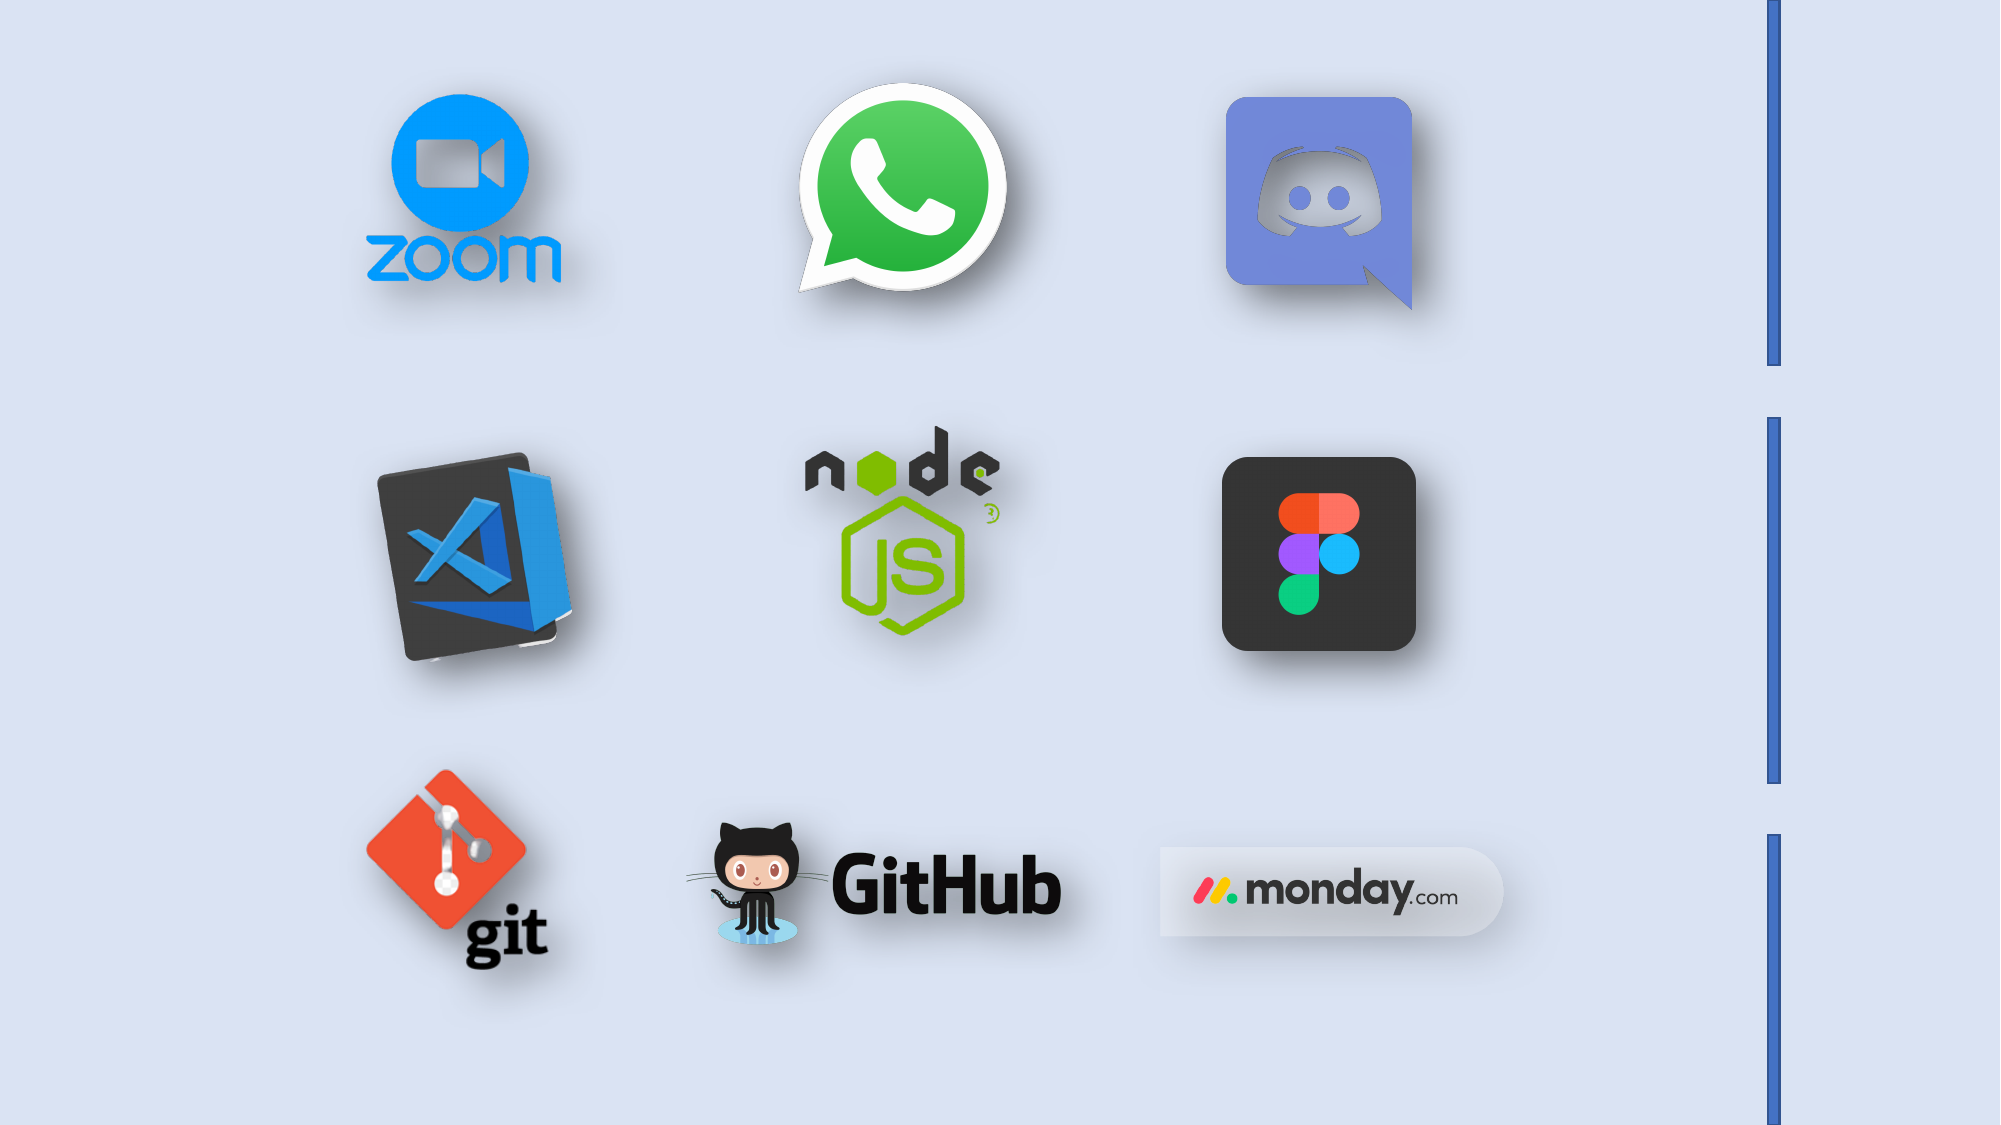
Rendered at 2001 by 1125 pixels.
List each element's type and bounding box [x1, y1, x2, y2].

picture [1226, 97, 1412, 310]
text_box [1767, 0, 1781, 366]
picture [798, 83, 1007, 293]
picture [275, 762, 652, 980]
picture [1222, 457, 1416, 651]
picture [348, 83, 579, 293]
text_box [1767, 417, 1781, 784]
text_box [1767, 834, 1781, 1125]
picture [1160, 842, 1508, 941]
text_box [0, 0, 2000, 1125]
picture [683, 820, 1063, 947]
picture [354, 437, 590, 672]
picture [772, 399, 1032, 660]
